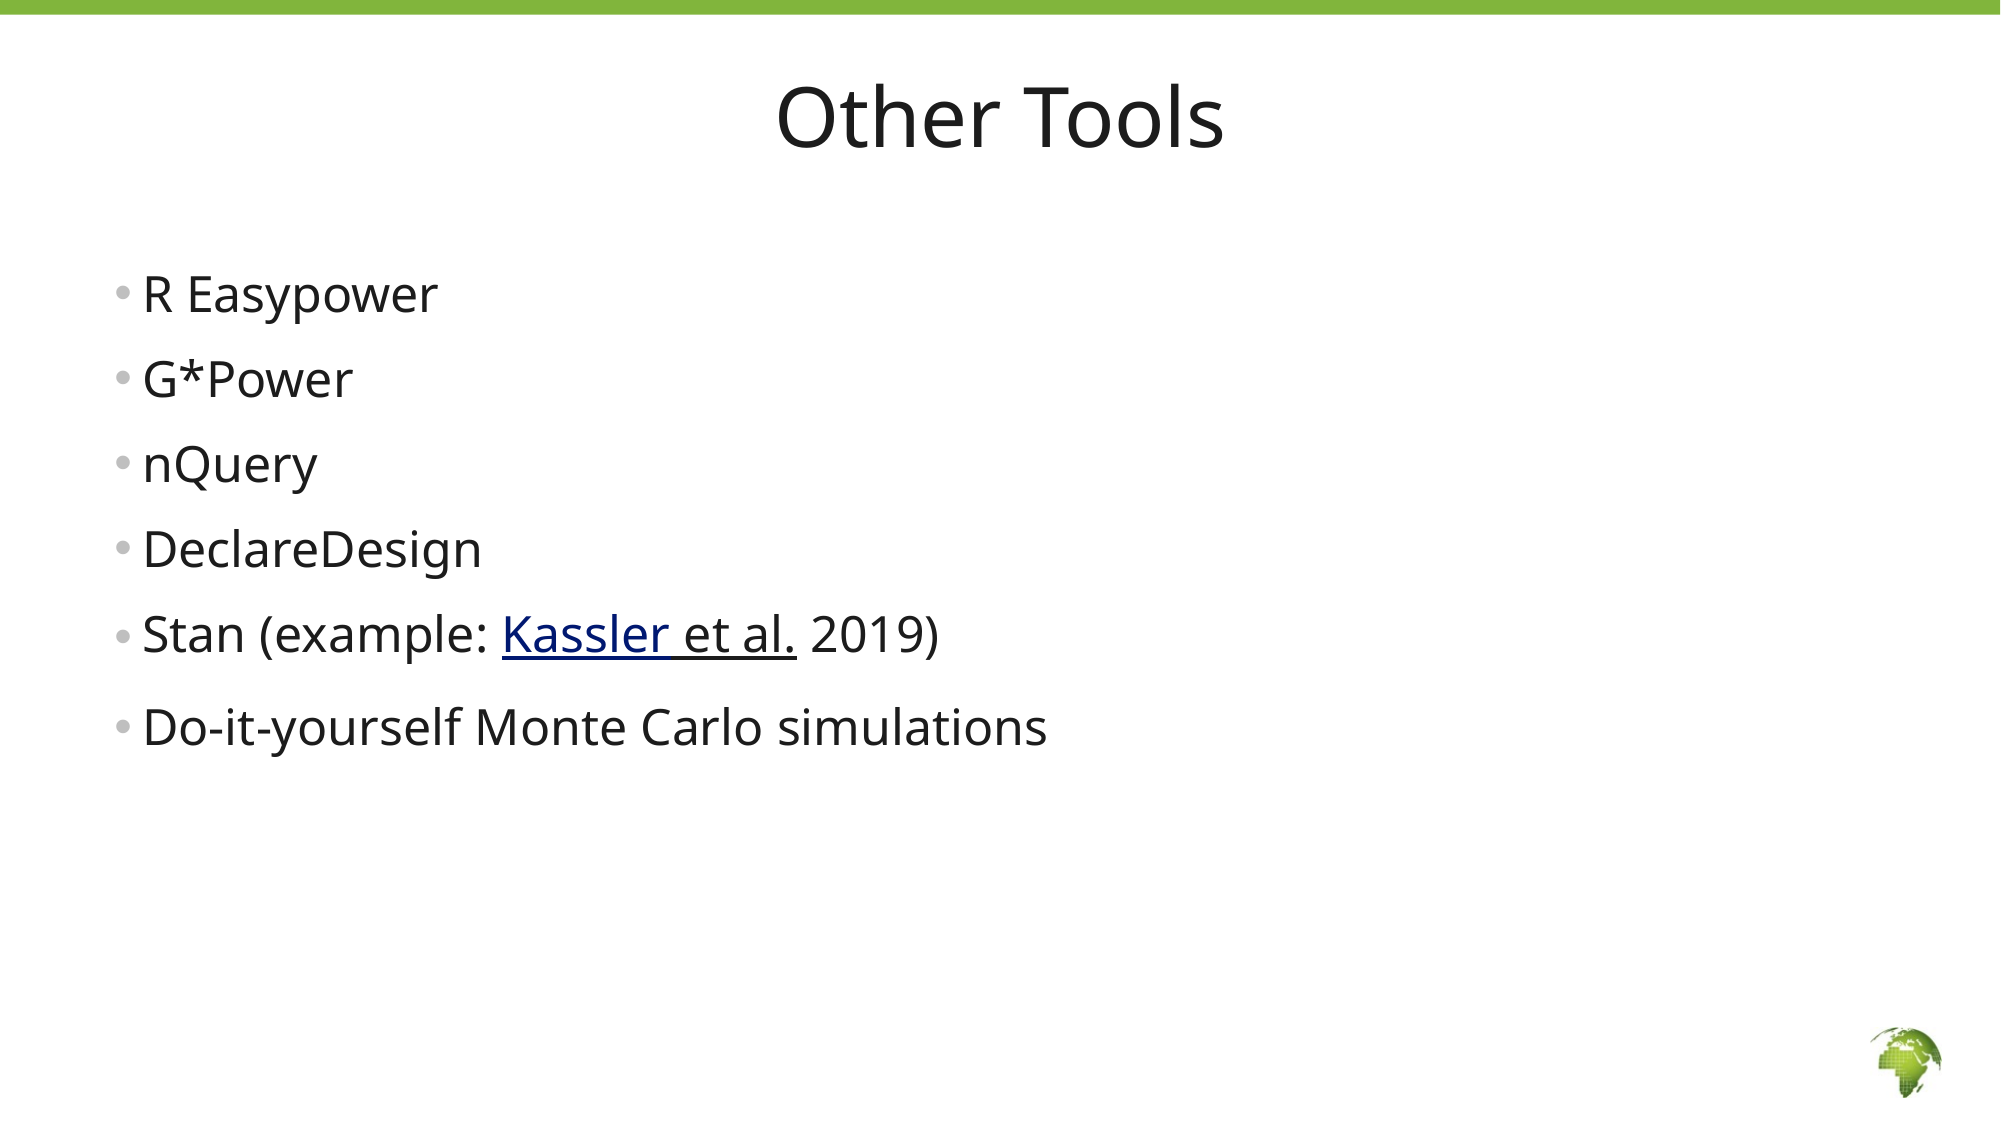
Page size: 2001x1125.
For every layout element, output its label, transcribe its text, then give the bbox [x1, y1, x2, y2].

list R Easypower G*Power nQuery DeclareDesign Stan (example: Kassler et al. 2019) Do-it-yourself Monte Carlo simulations [55, 262, 1945, 1021]
picture [1870, 1027, 1942, 1098]
title Other Tools [55, 14, 1945, 164]
